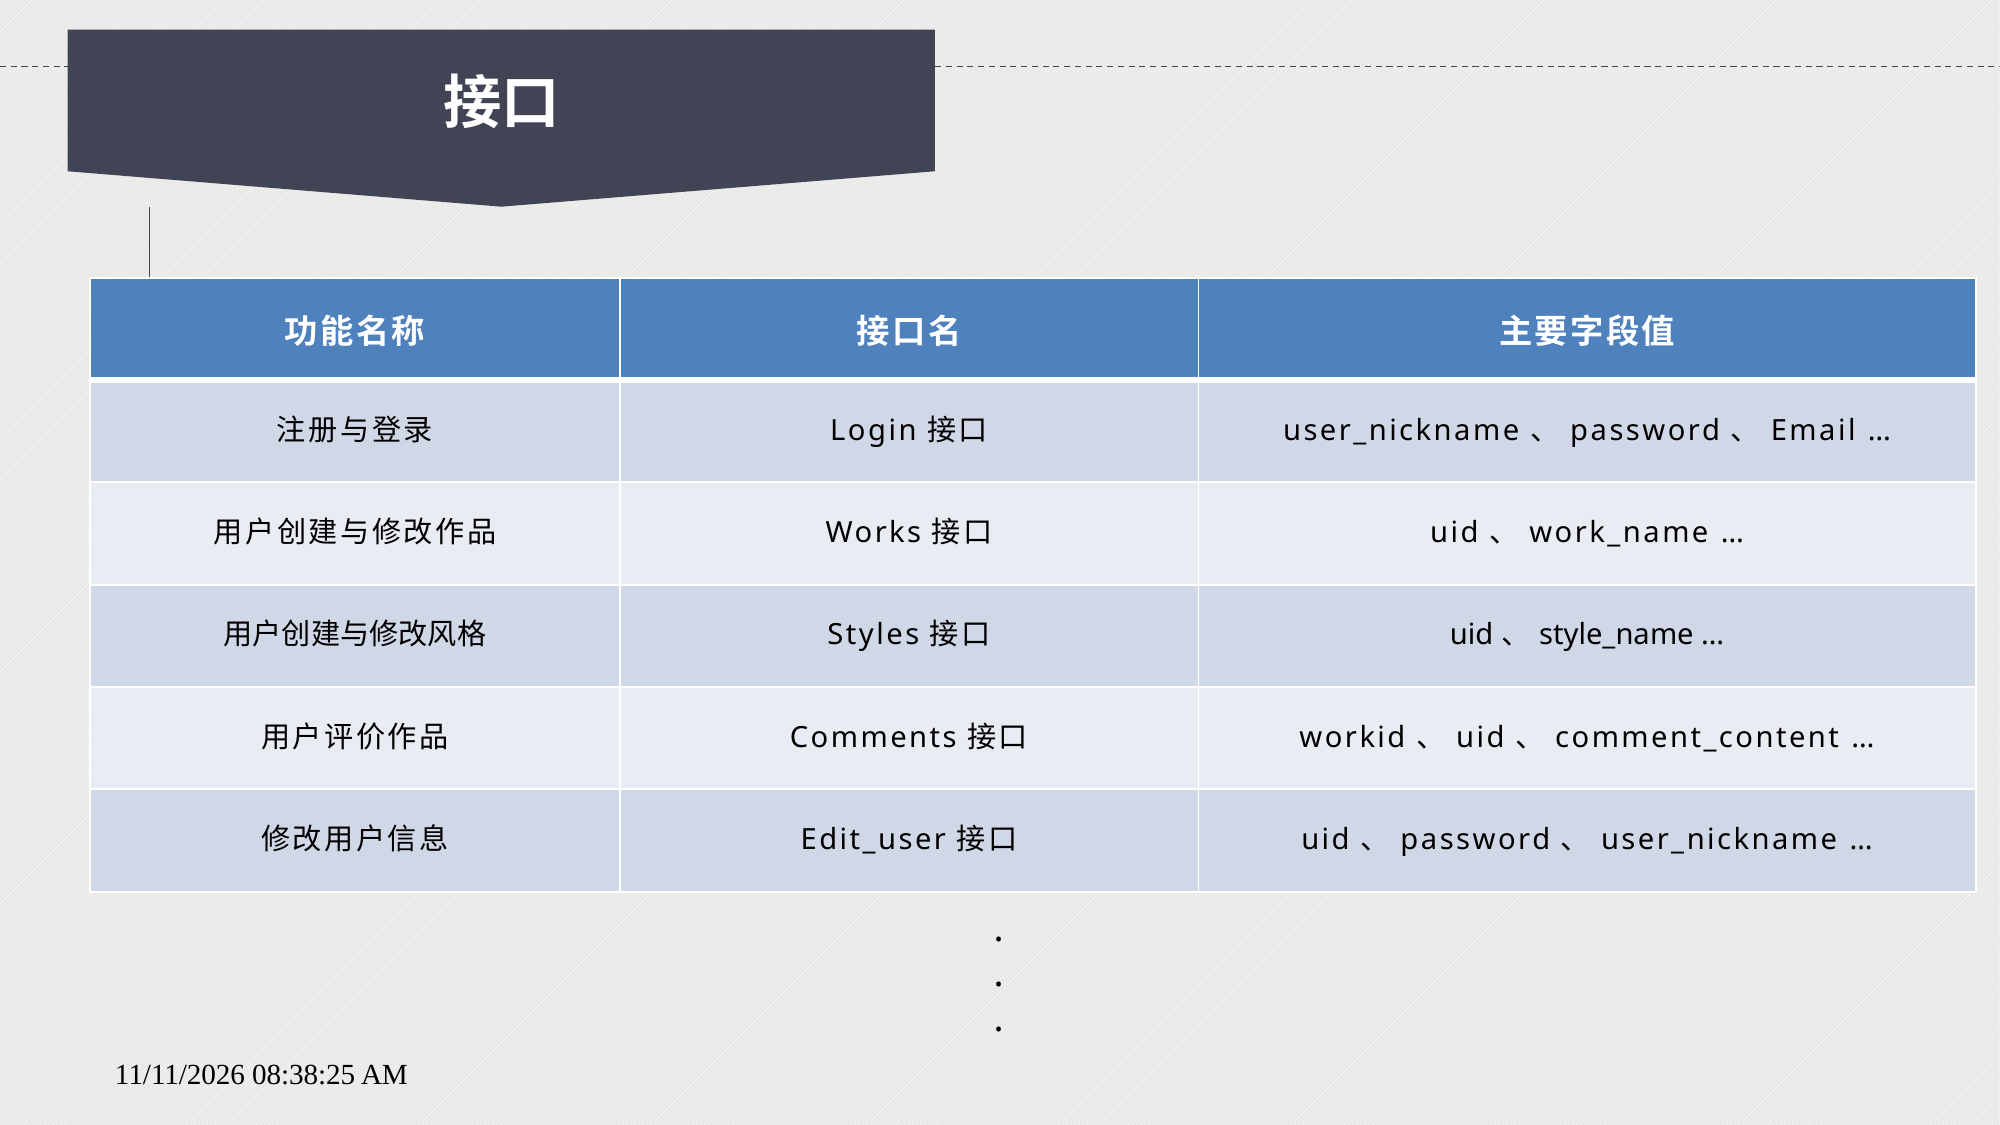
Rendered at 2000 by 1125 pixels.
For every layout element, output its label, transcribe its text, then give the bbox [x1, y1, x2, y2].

table_cell uid、work_name … [1199, 483, 1975, 584]
table_cell uid、password、user_nickname … [1199, 790, 1975, 891]
table_cell uid、style_name … [1199, 586, 1975, 686]
text_box . . . [978, 896, 1019, 1047]
table_cell 用户评价作品 [91, 688, 619, 788]
table_cell Works接口 [621, 483, 1198, 584]
table_header 功能名称 [91, 279, 619, 377]
table_header 主要字段值 [1199, 279, 1975, 377]
table_cell Styles接口 [621, 586, 1198, 686]
text_box 接口 [65, 27, 937, 65]
table_cell 修改用户信息 [91, 790, 619, 891]
table_cell 注册与登录 [91, 383, 619, 481]
table_cell 用户创建与修改作品 [91, 483, 619, 584]
table_header 接口名 [621, 279, 1198, 377]
text_box 接口 [65, 78, 937, 209]
slide_number [99, 1042, 567, 1103]
table_cell Login接口 [621, 383, 1198, 481]
table_cell 用户创建与修改风格 [91, 586, 619, 686]
table_cell workid、uid、comment_content … [1199, 688, 1975, 788]
table_cell Comments接口 [621, 688, 1198, 788]
table_cell user_nickname、password、Email … [1199, 383, 1975, 481]
table_cell Edit_user接口 [621, 790, 1198, 891]
